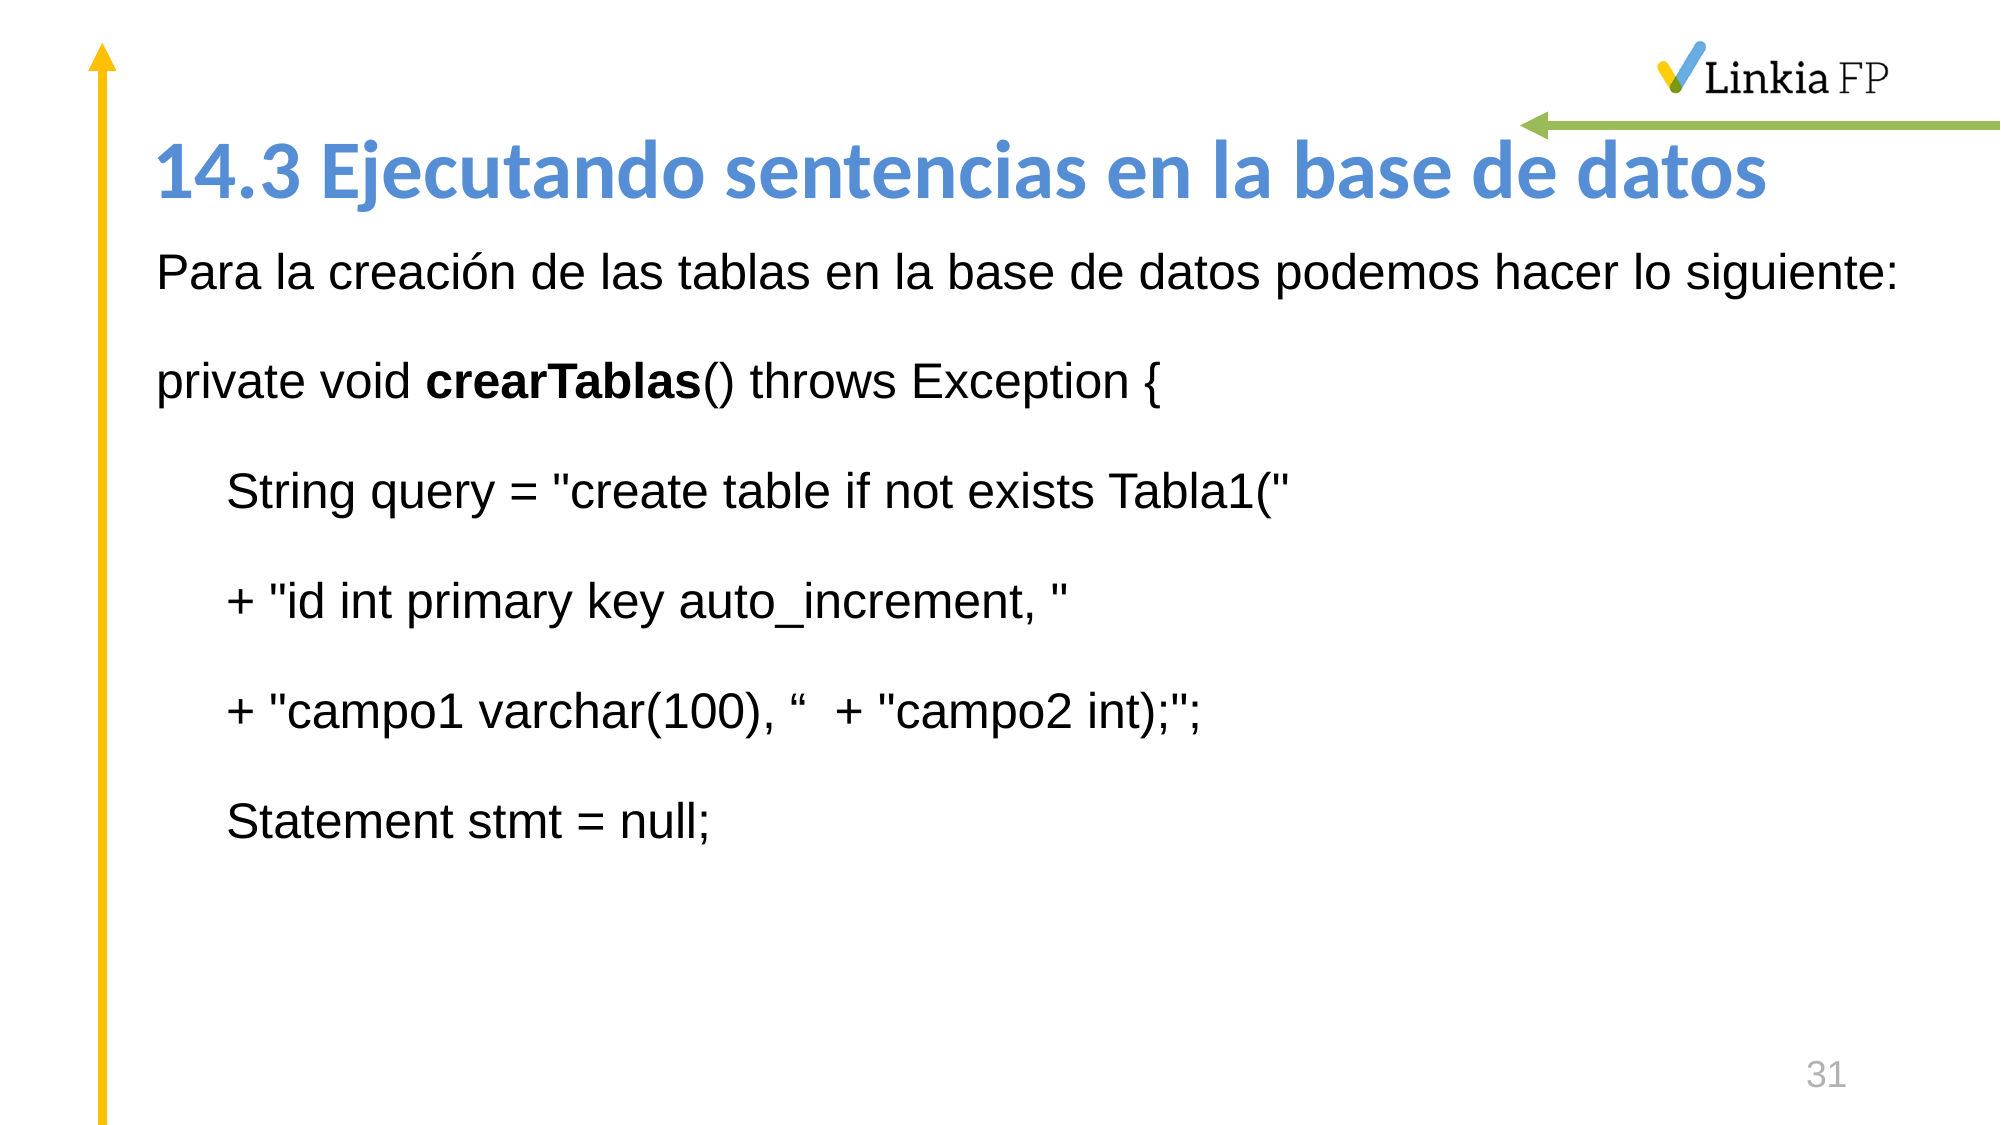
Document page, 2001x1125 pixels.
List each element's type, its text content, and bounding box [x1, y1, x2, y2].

text_box Para la creación de las tablas en la base de datos podemos hacer lo siguiente: private void crearTablas() throws Exception { String query = "create table if not exists Tabla1(" + "id int primary key auto_increment, " + "campo1 varchar(100), “ + "campo2 int);"; Statement stmt = null; [141, 231, 1949, 857]
slide_number 31 [1412, 1042, 1863, 1103]
title 14.3 Ejecutando sentencias en la base de datos [137, 66, 1946, 266]
picture [1649, 39, 1900, 66]
